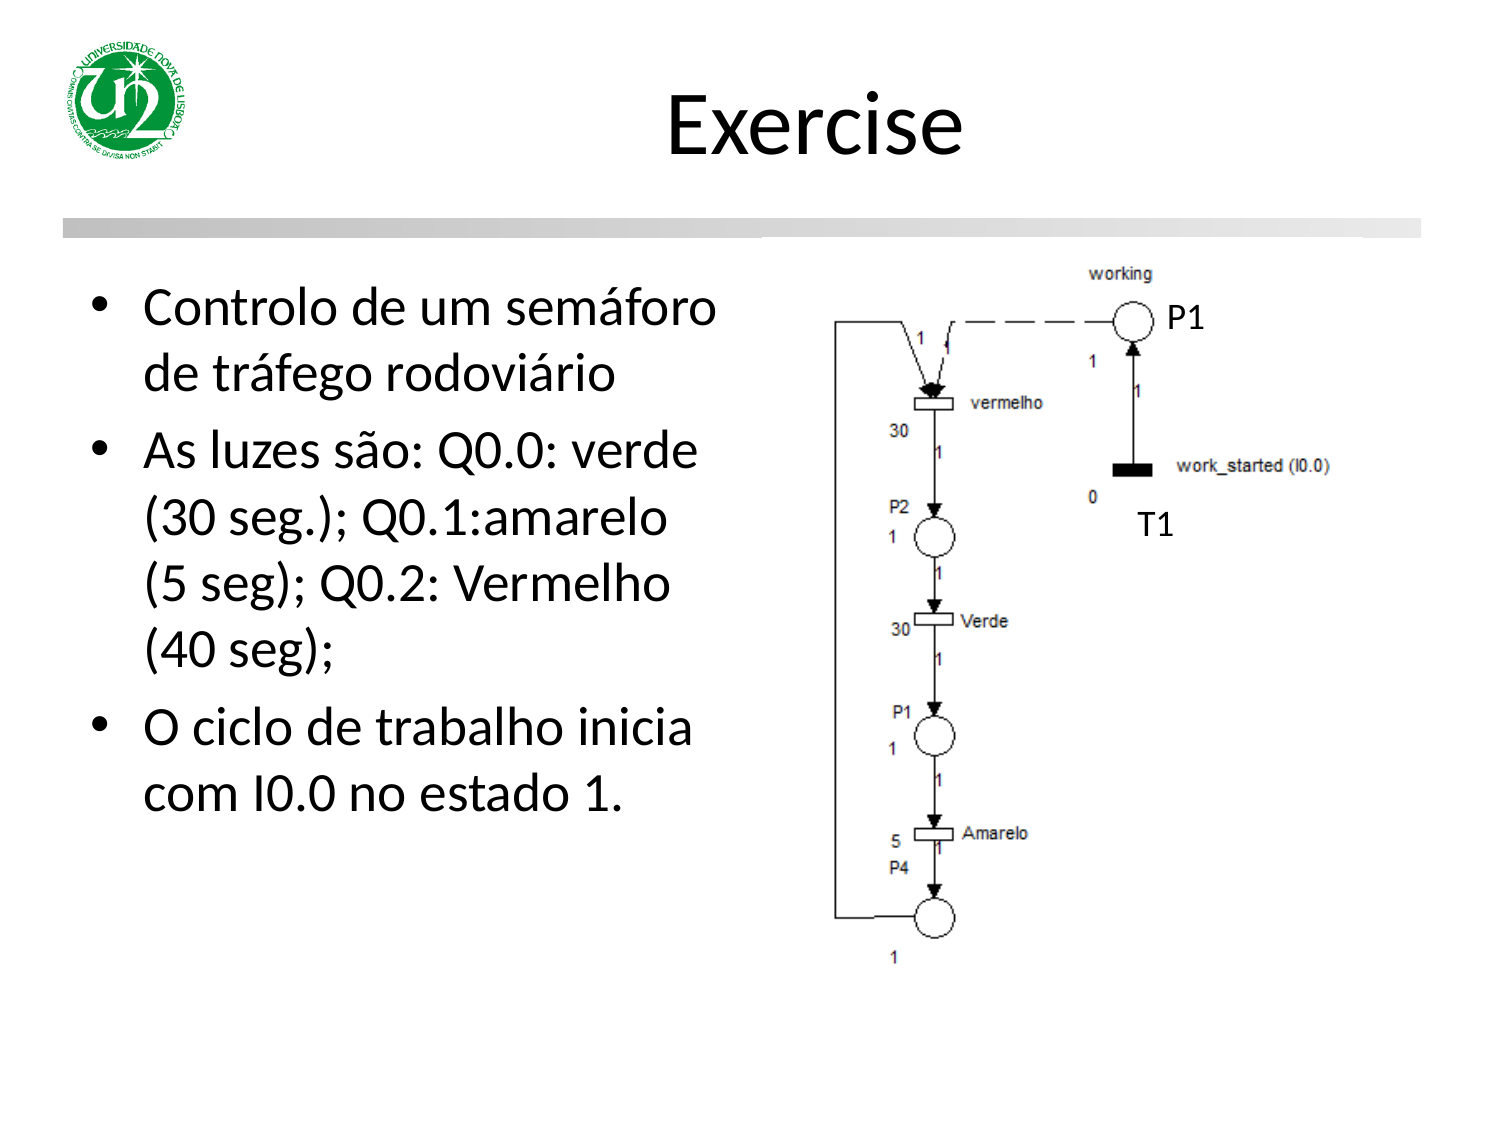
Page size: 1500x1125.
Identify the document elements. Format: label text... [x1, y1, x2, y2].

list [762, 237, 1363, 992]
picture [64, 39, 185, 160]
title Exercise [206, 39, 1425, 197]
list Controlo de um semáforo de tráfego rodoviário As luzes são: Q0.0: verde (30 seg.); Q0.1:amarelo (5 seg); Q0.2: Vermelho (40 seg); O ciclo de trabalho inicia com I0.0 no estado 1. [75, 262, 738, 1005]
